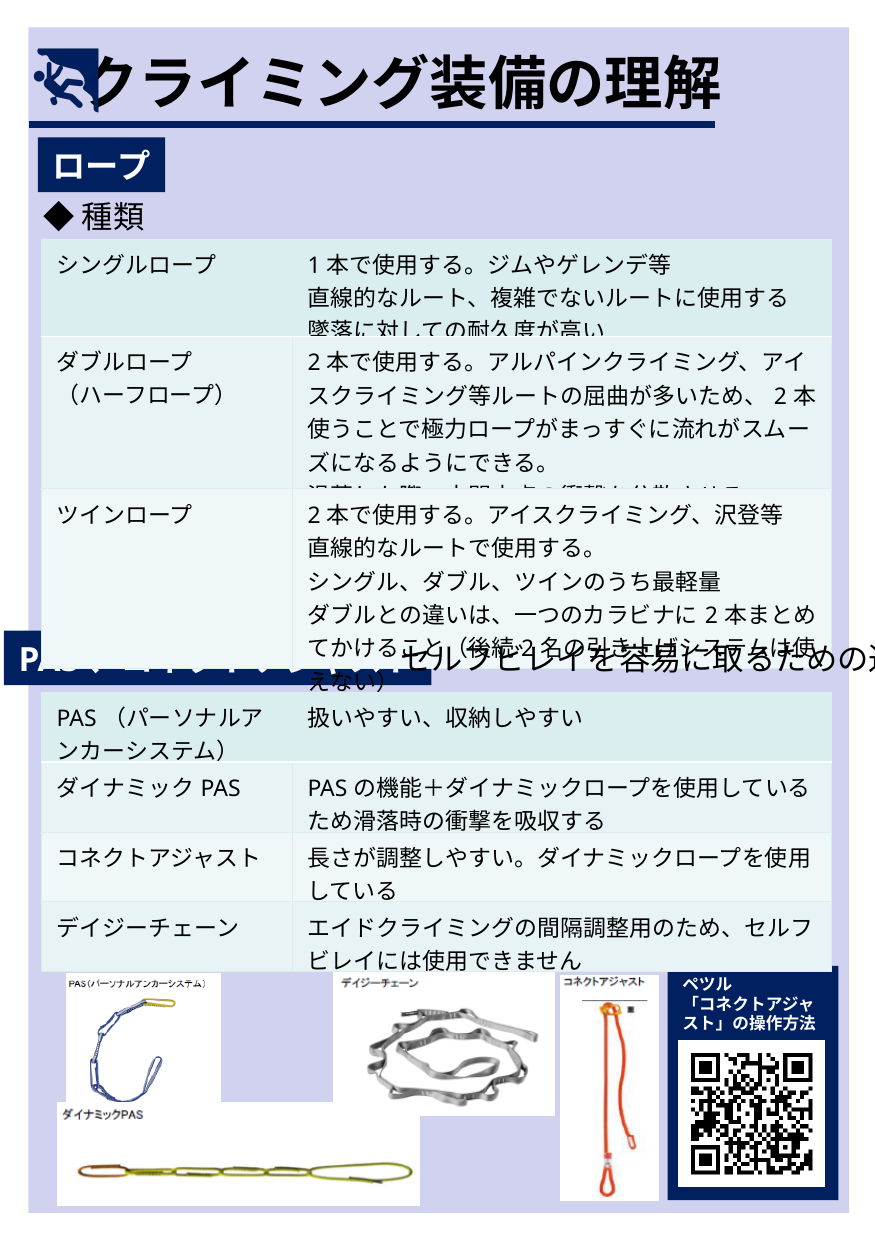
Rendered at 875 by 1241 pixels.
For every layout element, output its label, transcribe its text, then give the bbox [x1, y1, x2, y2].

table_cell エイドクライミングの間隔調整用のため、セルフビレイには使用できません [293, 902, 831, 971]
table_header PAS（パーソナルアンカーシステム） [42, 693, 292, 761]
picture [29, 43, 103, 117]
picture [677, 1040, 825, 1188]
text_box ロープ [37, 137, 166, 189]
table_header シングルロープ [42, 242, 292, 336]
table_header 扱いやすい、収納しやすい [293, 693, 831, 761]
slide_number 4 [626, 1129, 831, 1216]
table_cell 長さが調整しやすい。ダイナミックロープを使用している [293, 833, 831, 901]
text_box [27, 26, 850, 632]
table_header 1本で使用する。ジムやゲレンデ等 直線的なルート、複雑でないルートに使用する 墜落に対しての耐久度が高い [293, 240, 831, 336]
picture [57, 969, 555, 1206]
text_box ◆種類 [28, 189, 328, 242]
table_cell ダイナミックPAS [42, 763, 292, 832]
text_box セルフビレイを容易に取るための道具 [385, 632, 875, 685]
text_box PAS、コネクトアジャスト [3, 630, 432, 686]
table_cell ダブルロープ （ハーフロープ） [42, 337, 292, 488]
table_cell コネクトアジャスト [42, 833, 292, 901]
table_cell デイジーチェーン [42, 902, 292, 971]
text_box クライミング装備の理解 [65, 38, 737, 124]
text_box [27, 685, 850, 1214]
table_cell ツインロープ [42, 489, 292, 668]
table_cell PASの機能＋ダイナミックロープを使用しているため滑落時の衝撃を吸収する [293, 763, 831, 832]
text_box ペツル 「コネクトアジャスト」の操作方法 [667, 965, 839, 1201]
table_cell 2本で使用する。アルパインクライミング、アイスクライミング等ルートの屈曲が多いため、2本使うことで極力ロープがまっすぐに流れがスムーズになるようにできる。 滑落した際、中間支点の衝撃を分散させる。 [293, 337, 831, 488]
table_cell 2本で使用する。アイスクライミング、沢登等 直線的なルートで使用する。 シングル、ダブル、ツインのうち最軽量 ダブルとの違いは、一つのカラビナに2本まとめてかけること（後続2名の引き上げシステムは使えない） [293, 489, 831, 668]
picture [560, 975, 659, 1201]
